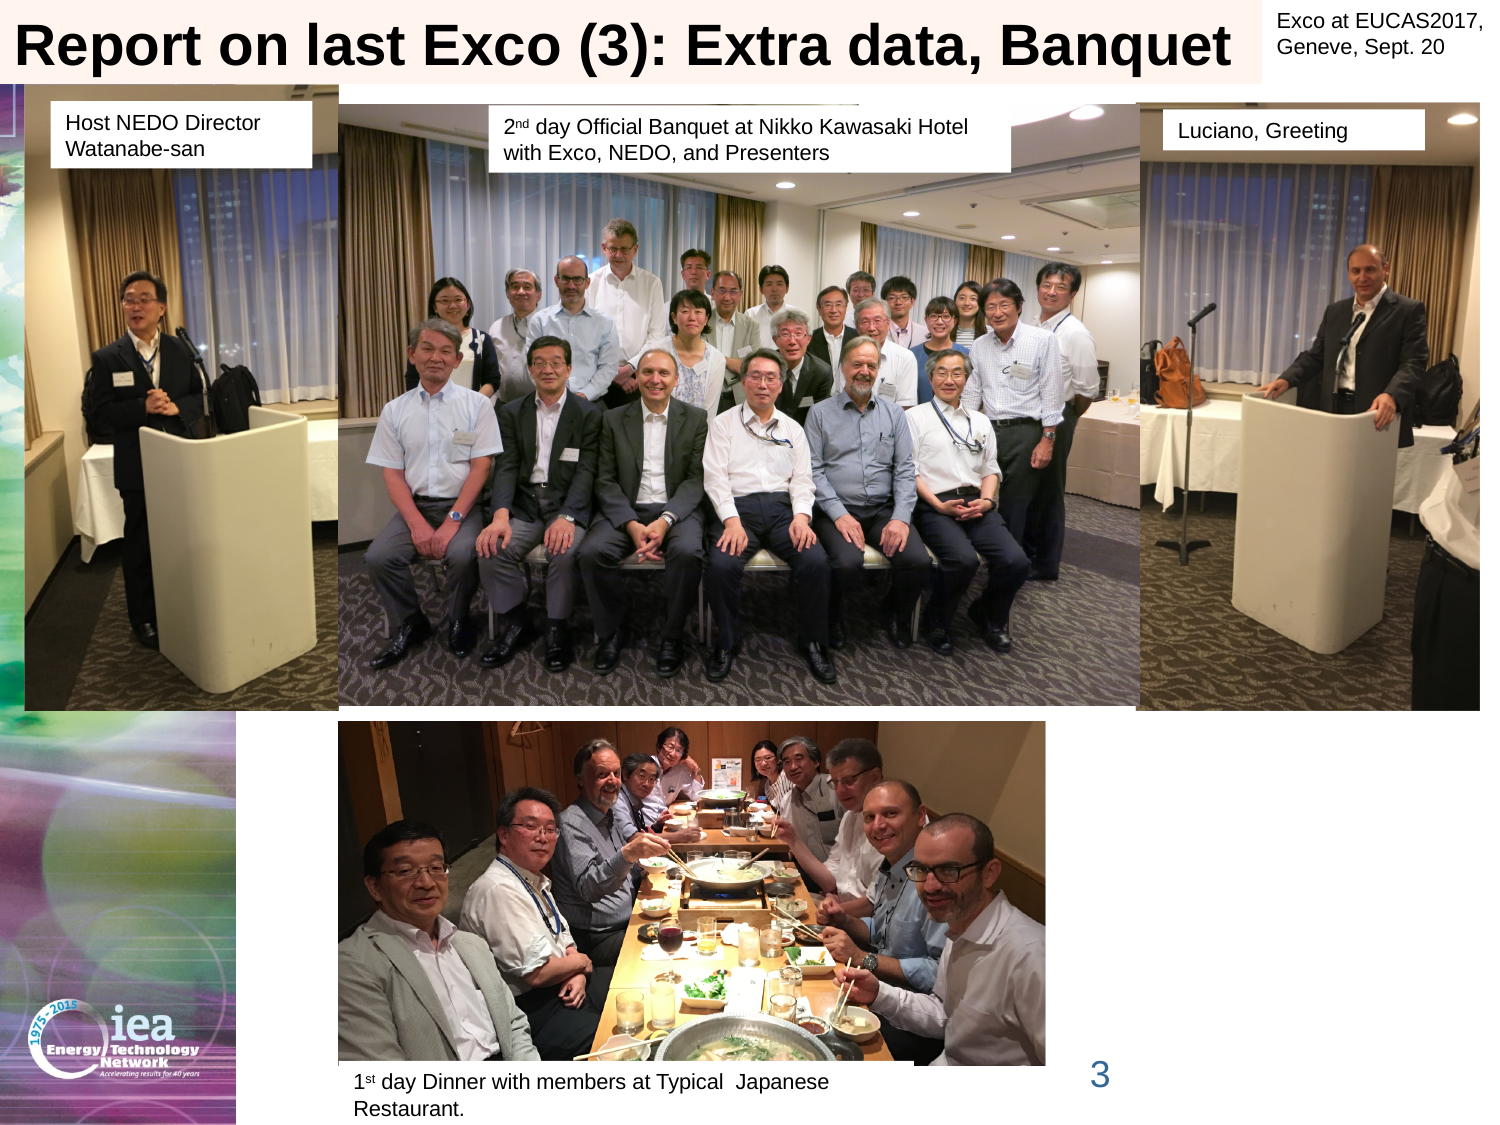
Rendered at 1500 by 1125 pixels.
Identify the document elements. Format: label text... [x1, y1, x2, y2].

slide_number 3 [1074, 1042, 1425, 1103]
text_box Report on last Exco (3): Extra data, Banquet [0, 0, 1261, 84]
picture [338, 721, 1046, 1067]
picture [0, 84, 1500, 1125]
text_box Exco at EUCAS2017, Geneve, Sept. 20 [1261, 0, 1500, 93]
text_box Host NEDO Director Watanabe-san [50, 101, 313, 169]
text_box Luciano, Greeting [1163, 109, 1425, 151]
text_box 1st day Dinner with members at Typical Japanese Restaurant. [338, 1074, 914, 1125]
